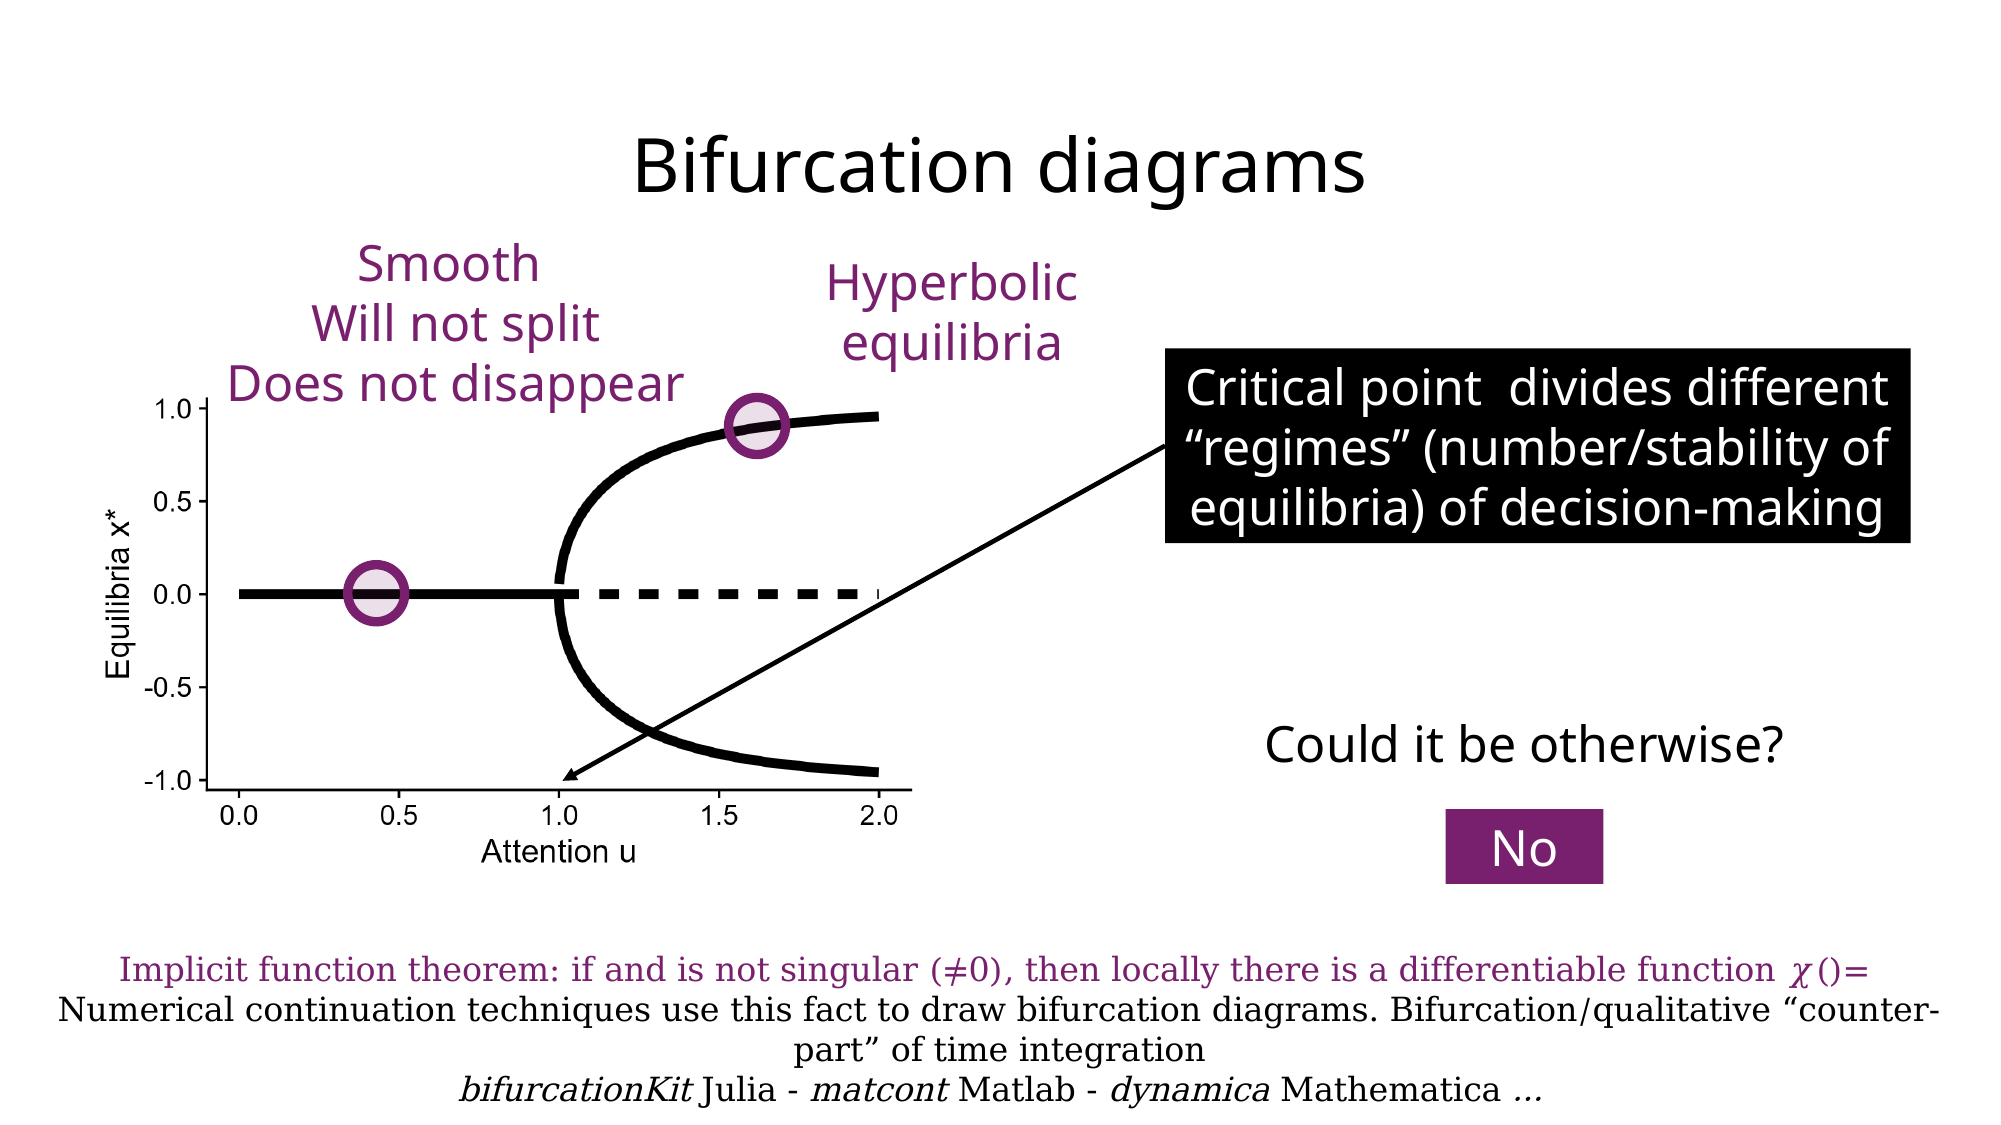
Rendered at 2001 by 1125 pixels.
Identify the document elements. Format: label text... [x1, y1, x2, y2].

title Bifurcation diagrams [137, 59, 1863, 278]
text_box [561, 476, 1166, 782]
text_box Hyperbolic equilibria [739, 243, 1166, 378]
text_box Smooth Will not split Does not disappear [154, 224, 758, 382]
text_box No [1445, 809, 1604, 884]
picture [88, 382, 927, 886]
text_box Could it be otherwise? [1175, 705, 1874, 780]
